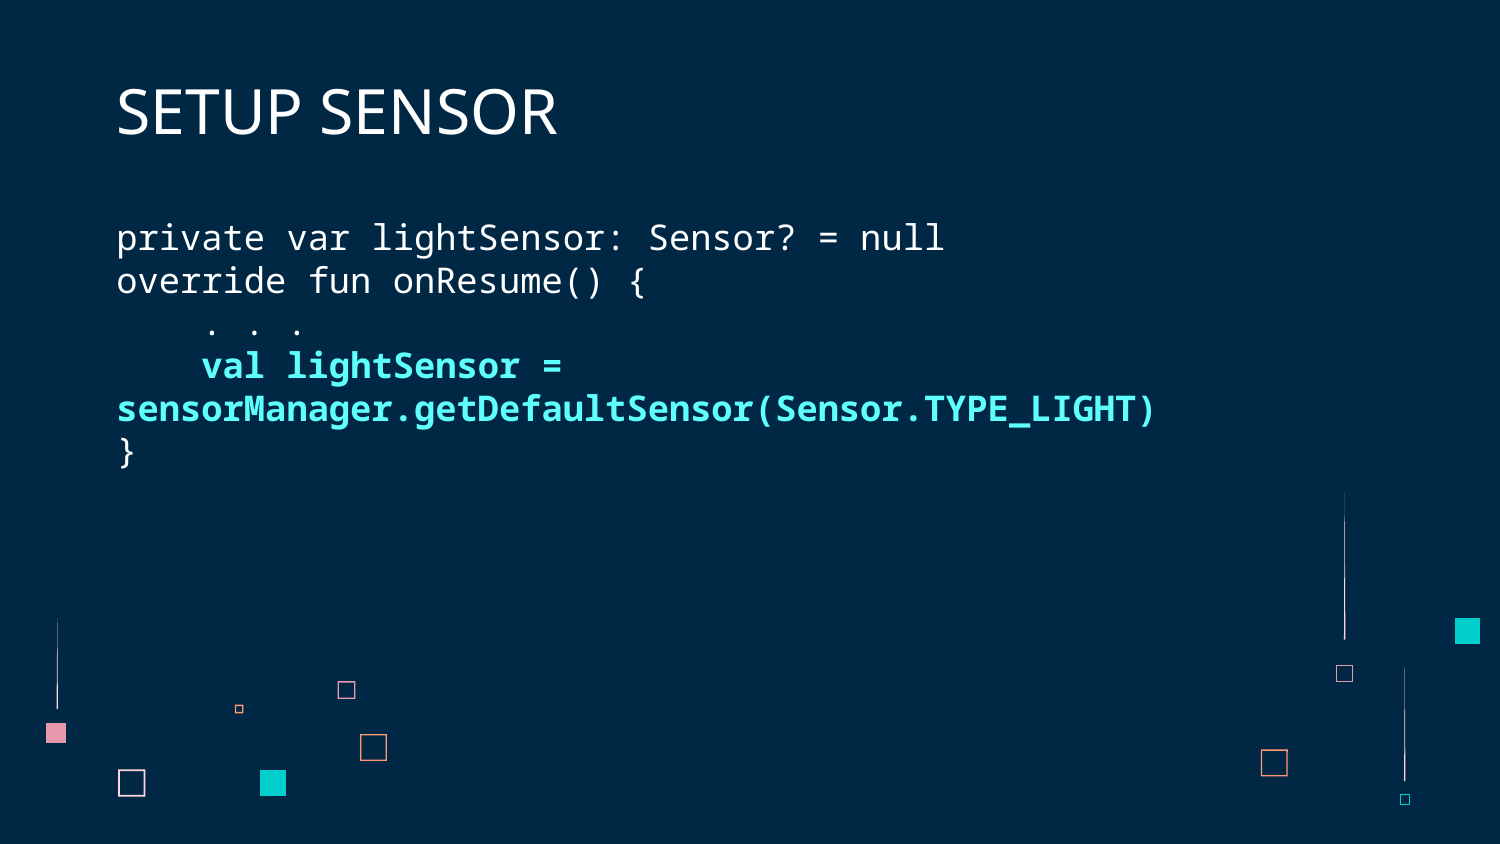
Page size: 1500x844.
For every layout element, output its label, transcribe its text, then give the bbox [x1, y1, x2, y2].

title SETUP SENSOR [101, 67, 1049, 163]
list private var lightSensor: Sensor? = null override fun onResume() { . . . val lightSensor = sensorManager.getDefaultSensor(Sensor.TYPE_LIGHT) } [101, 200, 1454, 544]
